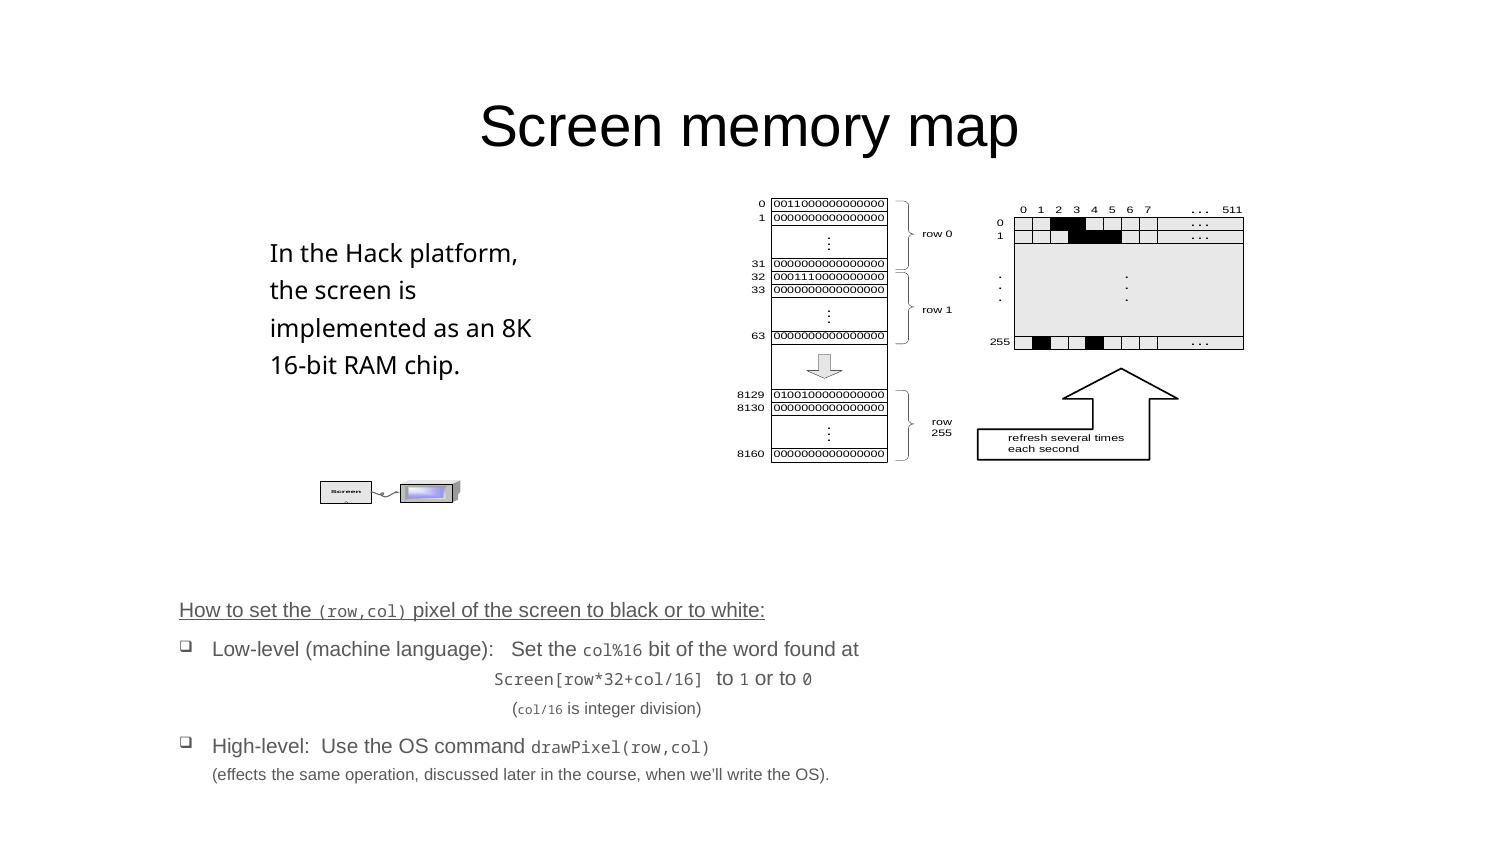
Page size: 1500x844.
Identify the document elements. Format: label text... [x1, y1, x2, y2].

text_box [649, 152, 1294, 590]
list How to set the (row,col) pixel of the screen to black or to white: Low-level (machine language): Set the col%16 bit of the word found at Screen[row*32+col/16] to 1 or to 0 (col/16 is integer division) High-level: Use the OS command drawPixel(row,col) (effects the same operation, discussed later in the course, when we’ll write the OS). [167, 587, 935, 823]
title Screen memory map [51, 72, 1449, 167]
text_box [258, 224, 559, 537]
